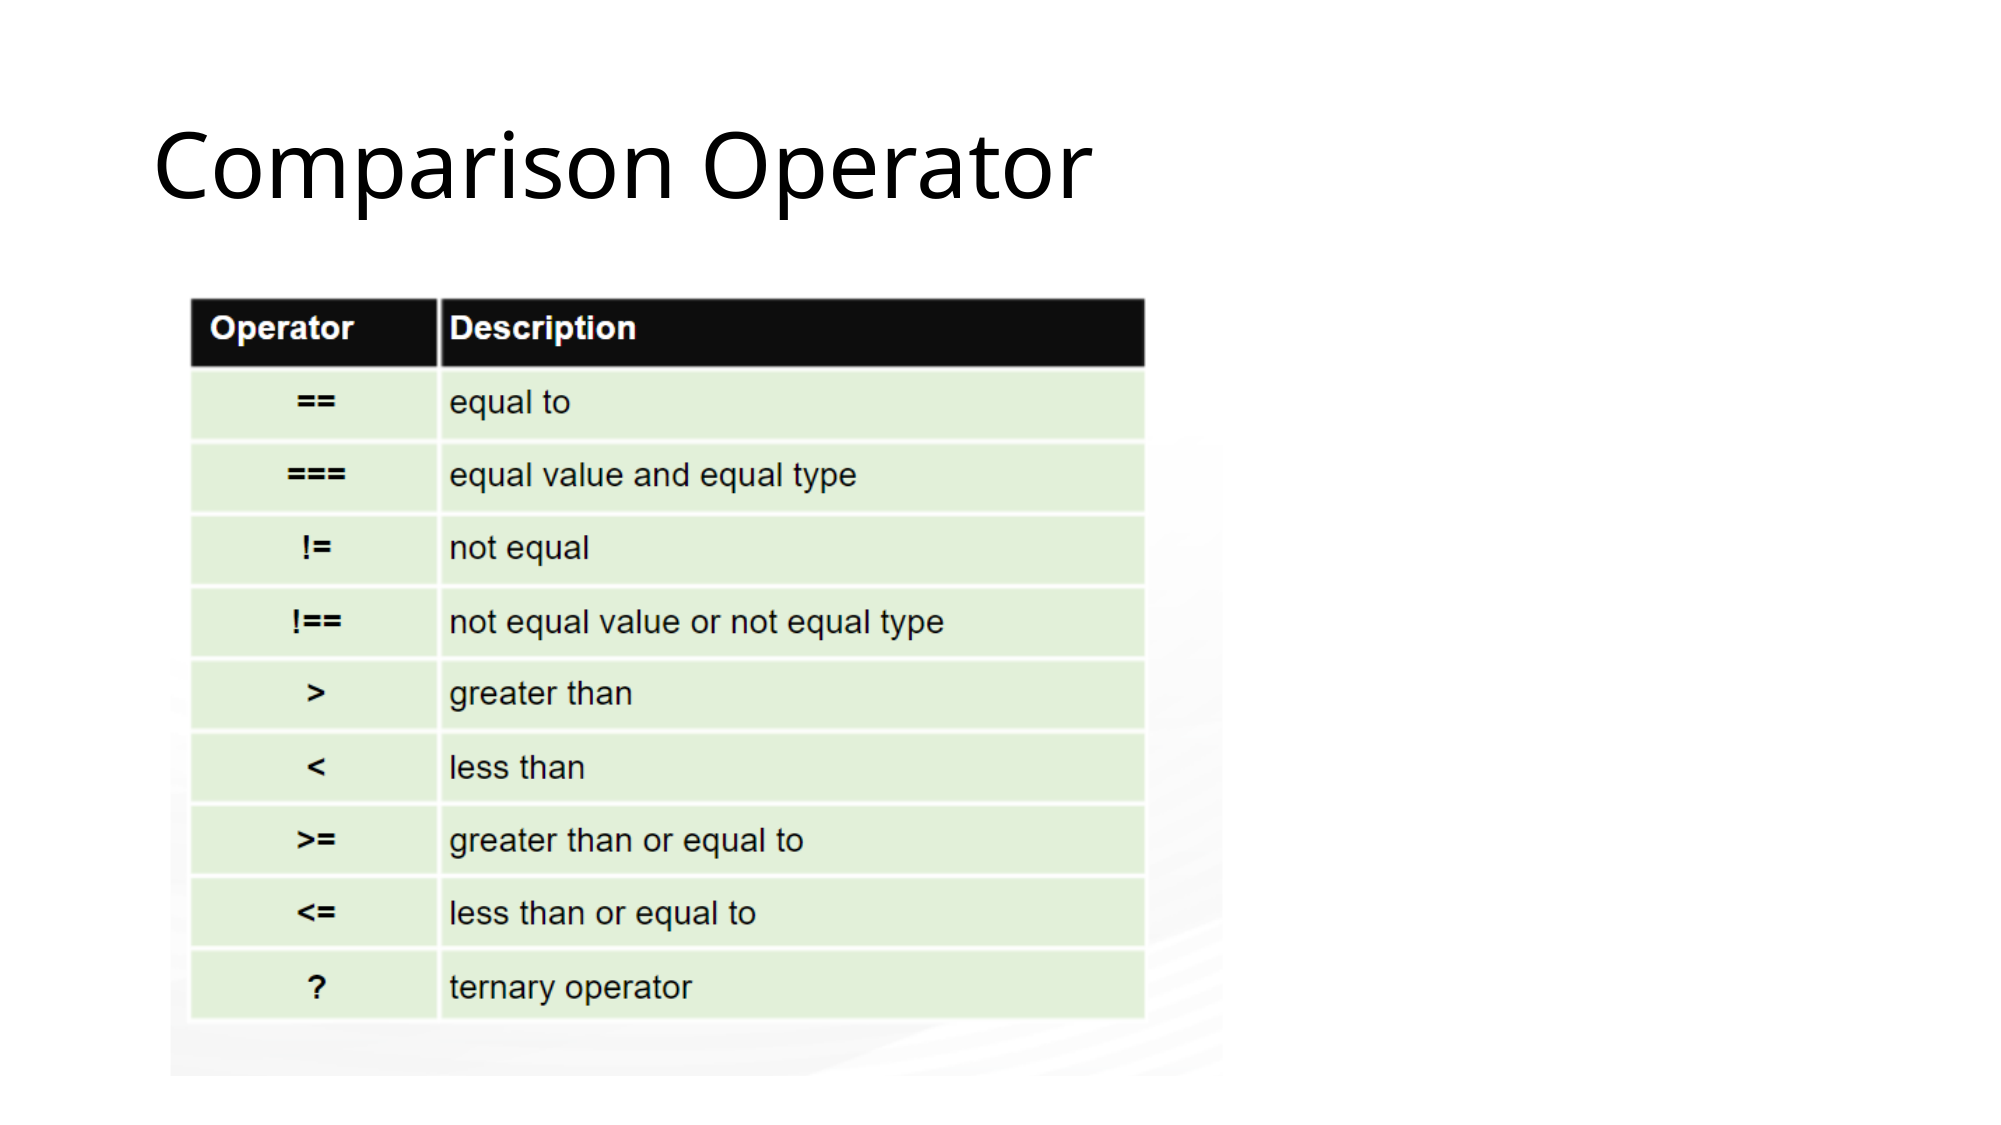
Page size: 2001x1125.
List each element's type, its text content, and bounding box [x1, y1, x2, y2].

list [170, 277, 1223, 1076]
title Comparison Operator [137, 59, 1863, 278]
